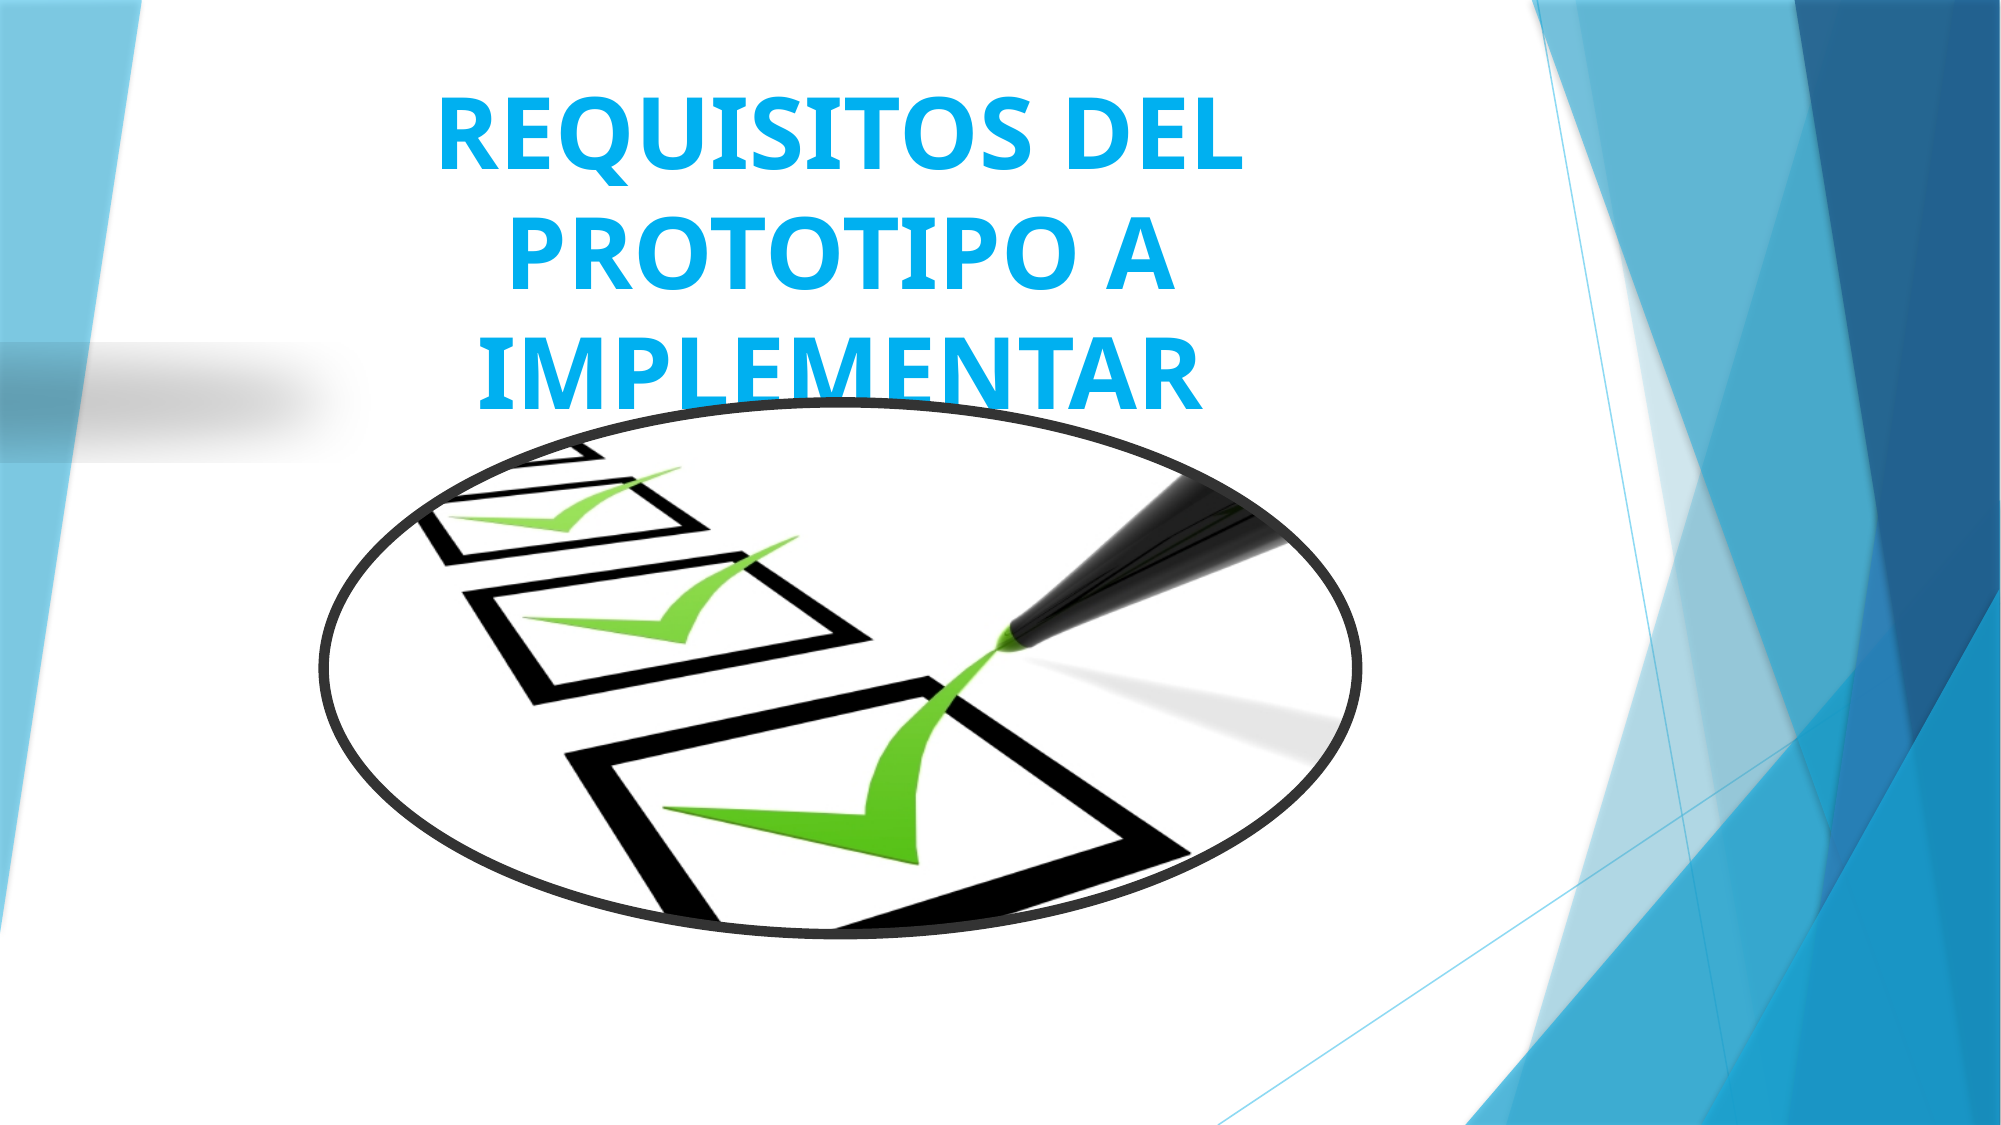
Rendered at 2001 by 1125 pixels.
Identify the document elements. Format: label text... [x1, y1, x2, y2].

picture [323, 401, 1358, 935]
text_box REQUISITOS DEL PROTOTIPO A IMPLEMENTAR [135, 62, 1546, 437]
